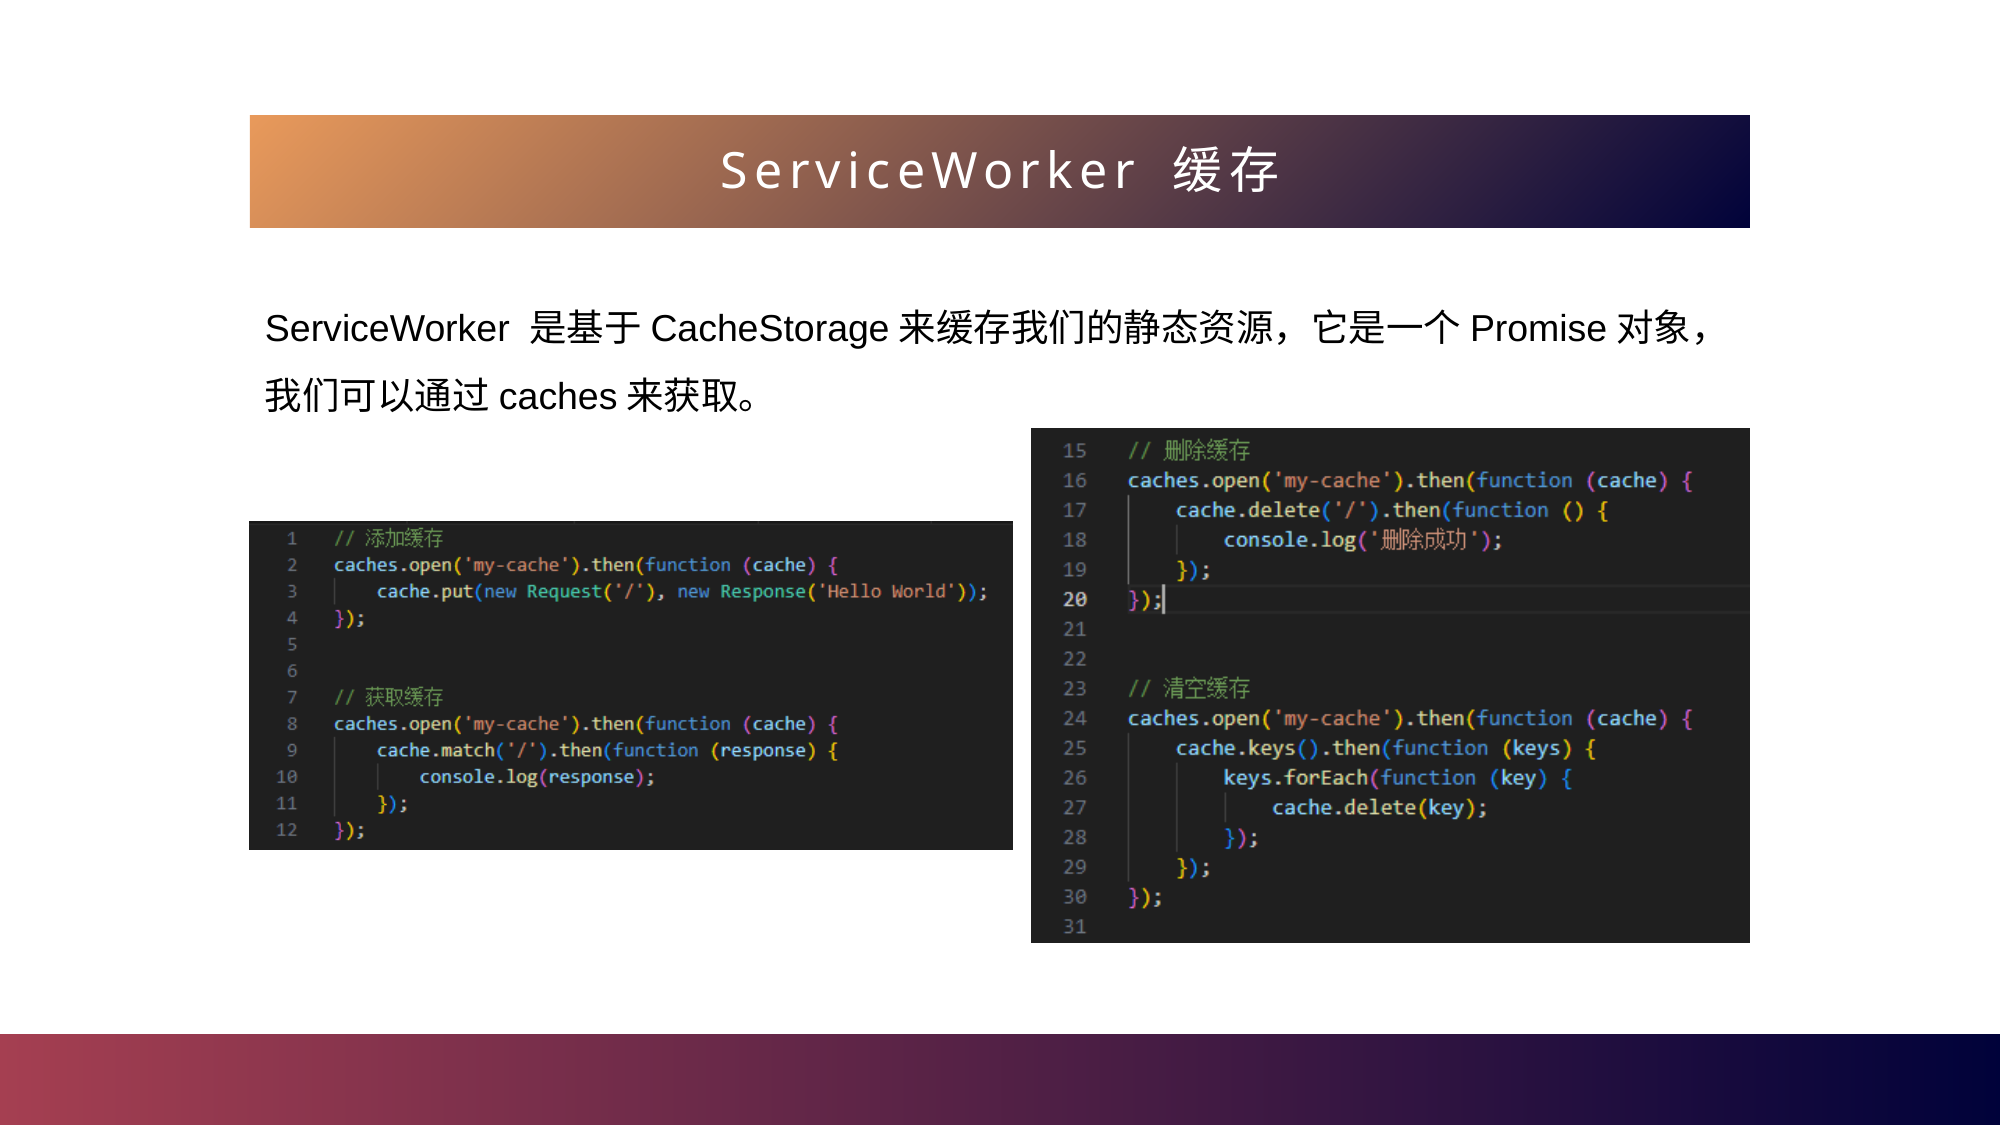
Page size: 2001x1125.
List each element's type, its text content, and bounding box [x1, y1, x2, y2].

text_box ServiceWorker 缓存 [249, 115, 1750, 228]
picture [249, 520, 1014, 851]
text_box [0, 1033, 2000, 1125]
text_box ServiceWorker 是基于CacheStorage来缓存我们的静态资源，它是一个Promise对象，我们可以通过caches来获取。 [249, 274, 1750, 503]
picture [1030, 427, 1751, 943]
